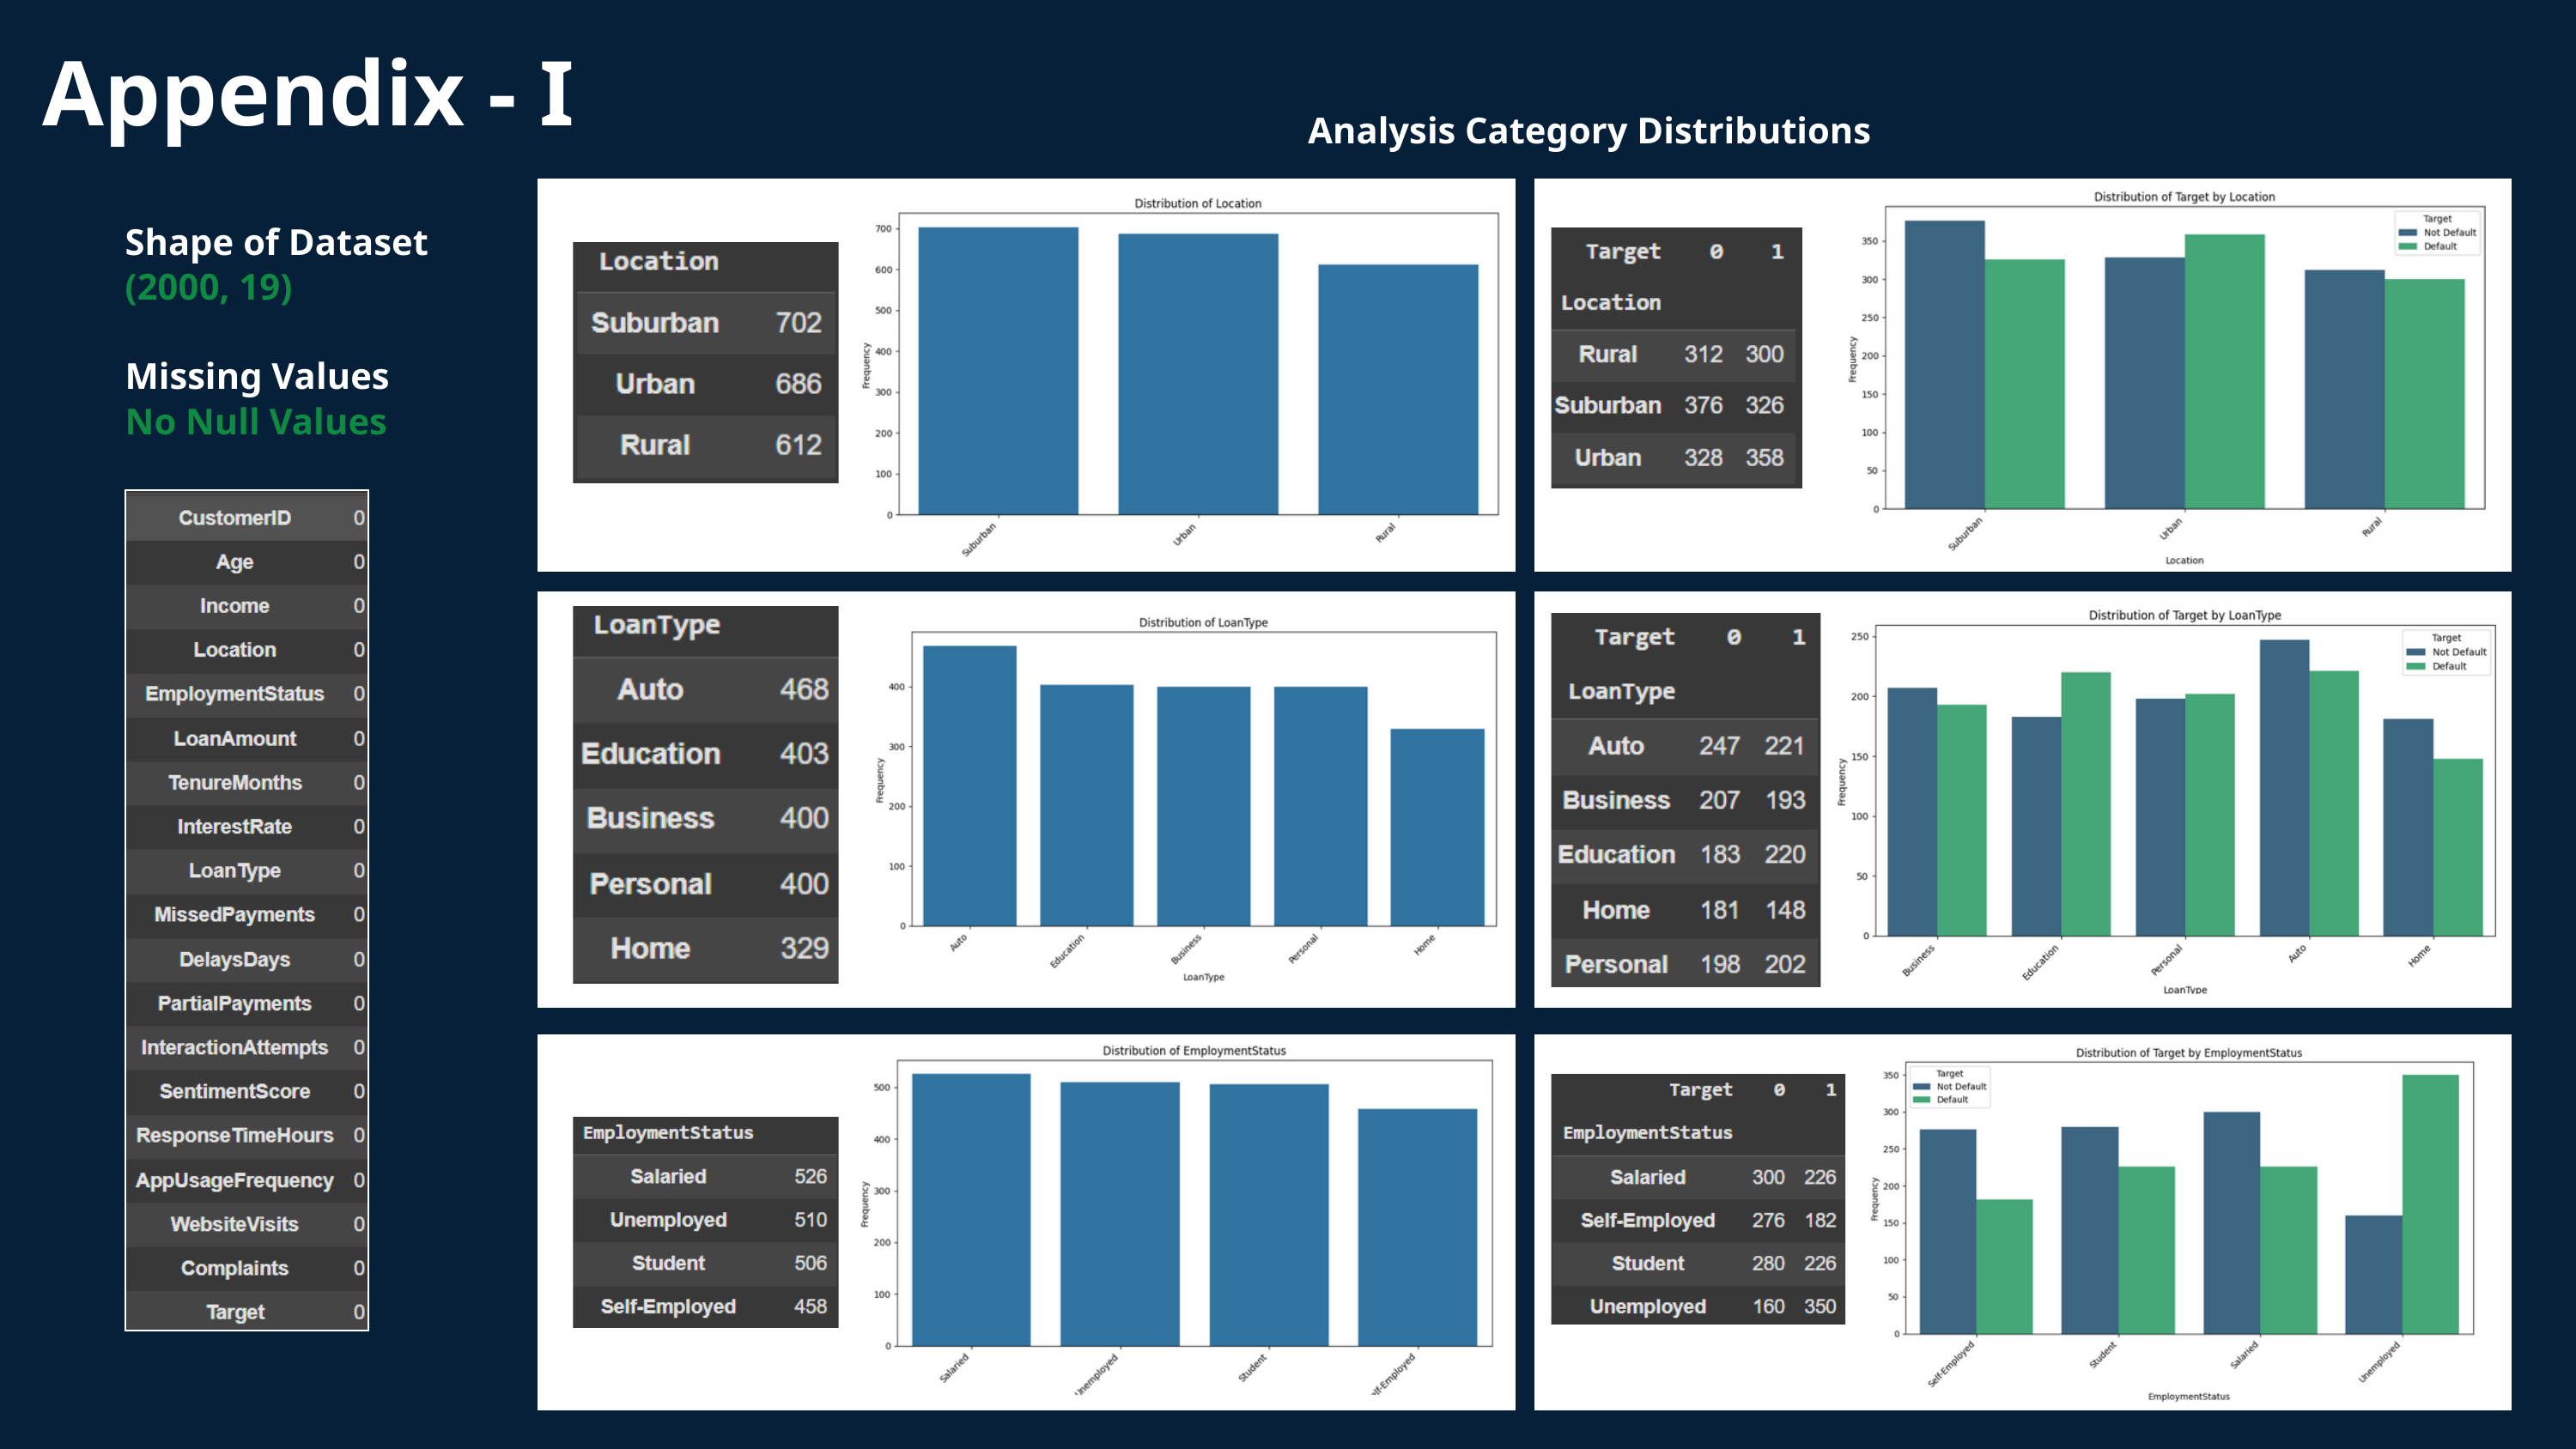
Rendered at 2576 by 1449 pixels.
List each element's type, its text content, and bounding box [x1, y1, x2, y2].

text_box Shape of Dataset [125, 220, 471, 264]
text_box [1532, 590, 2513, 1010]
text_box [1532, 1033, 2513, 1412]
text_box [536, 590, 1517, 1010]
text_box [536, 1033, 1517, 1412]
text_box (2000, 19) [125, 264, 471, 307]
text_box Appendix - I [42, 36, 1288, 144]
text_box Analysis Category Distributions [1308, 108, 1947, 152]
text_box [536, 176, 1517, 573]
text_box No Null Values [125, 399, 471, 443]
text_box Missing Values [125, 353, 471, 397]
text_box [125, 490, 369, 1331]
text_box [1532, 176, 2513, 573]
